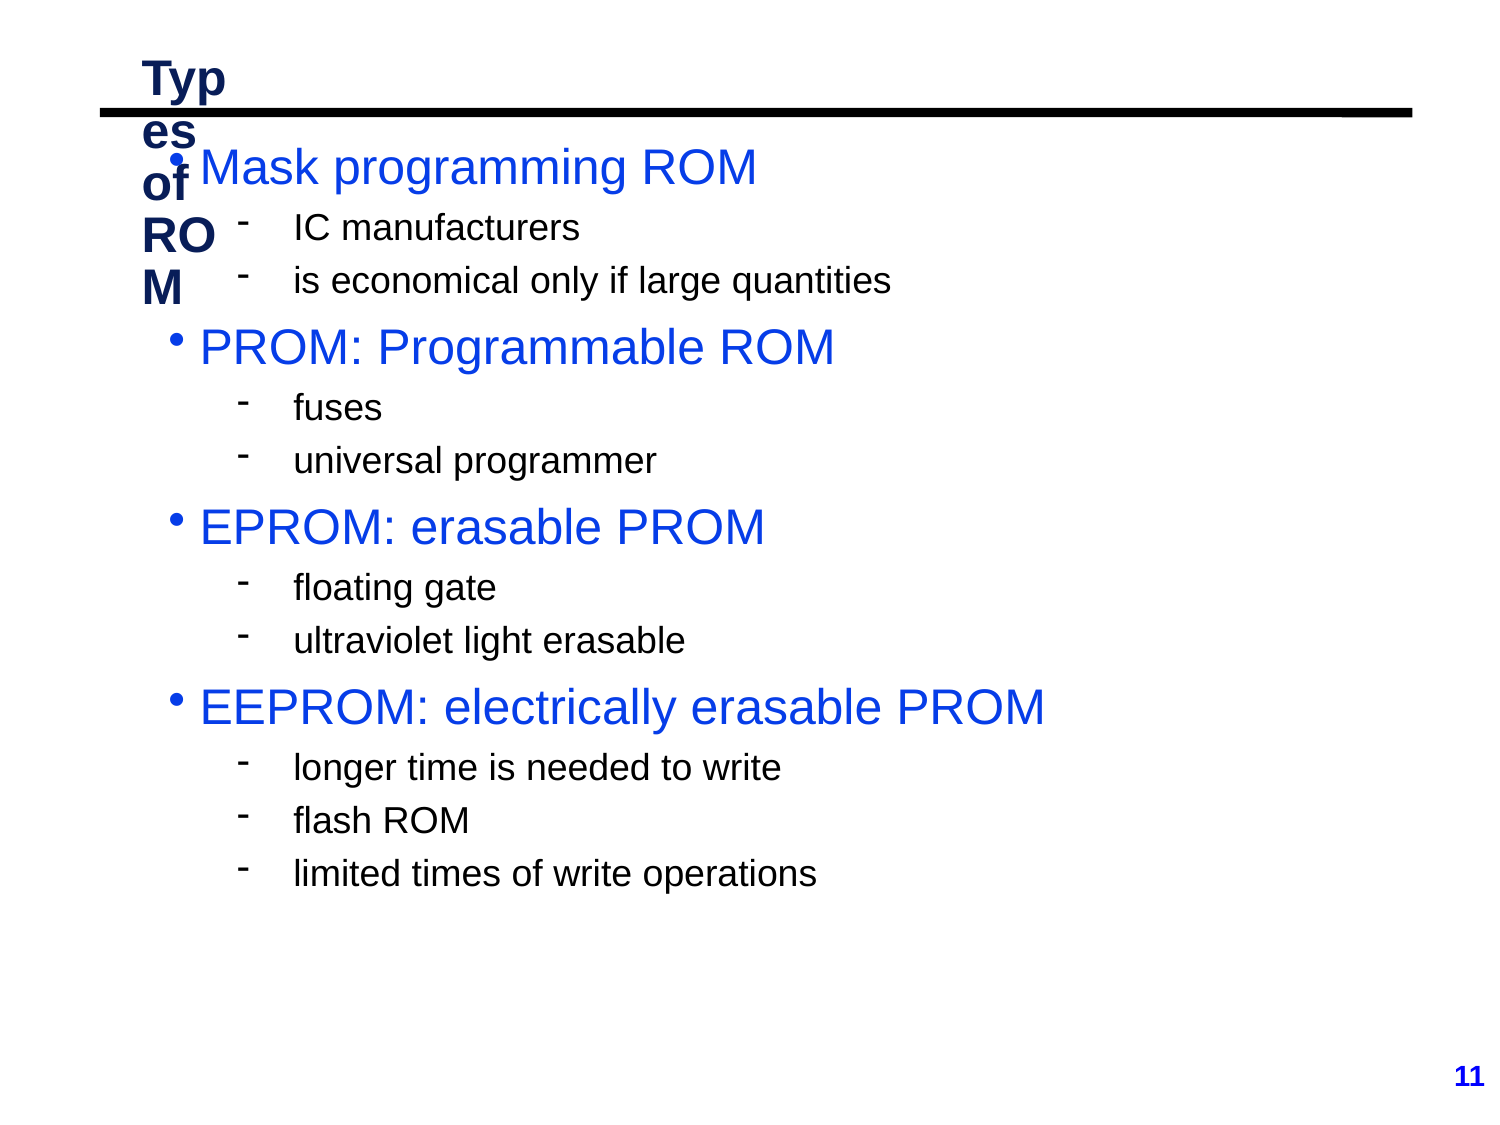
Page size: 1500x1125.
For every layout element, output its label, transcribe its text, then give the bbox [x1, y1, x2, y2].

title Types of ROM [131, 50, 255, 111]
list Mask programming ROM IC manufacturers is economical only if large quantities PROM: Programmable ROM fuses universal programmer EPROM: erasable PROM floating gate ultraviolet light erasable EEPROM: electrically erasable PROM longer time is needed to write flash ROM limited times of write operations [76, 137, 1352, 935]
